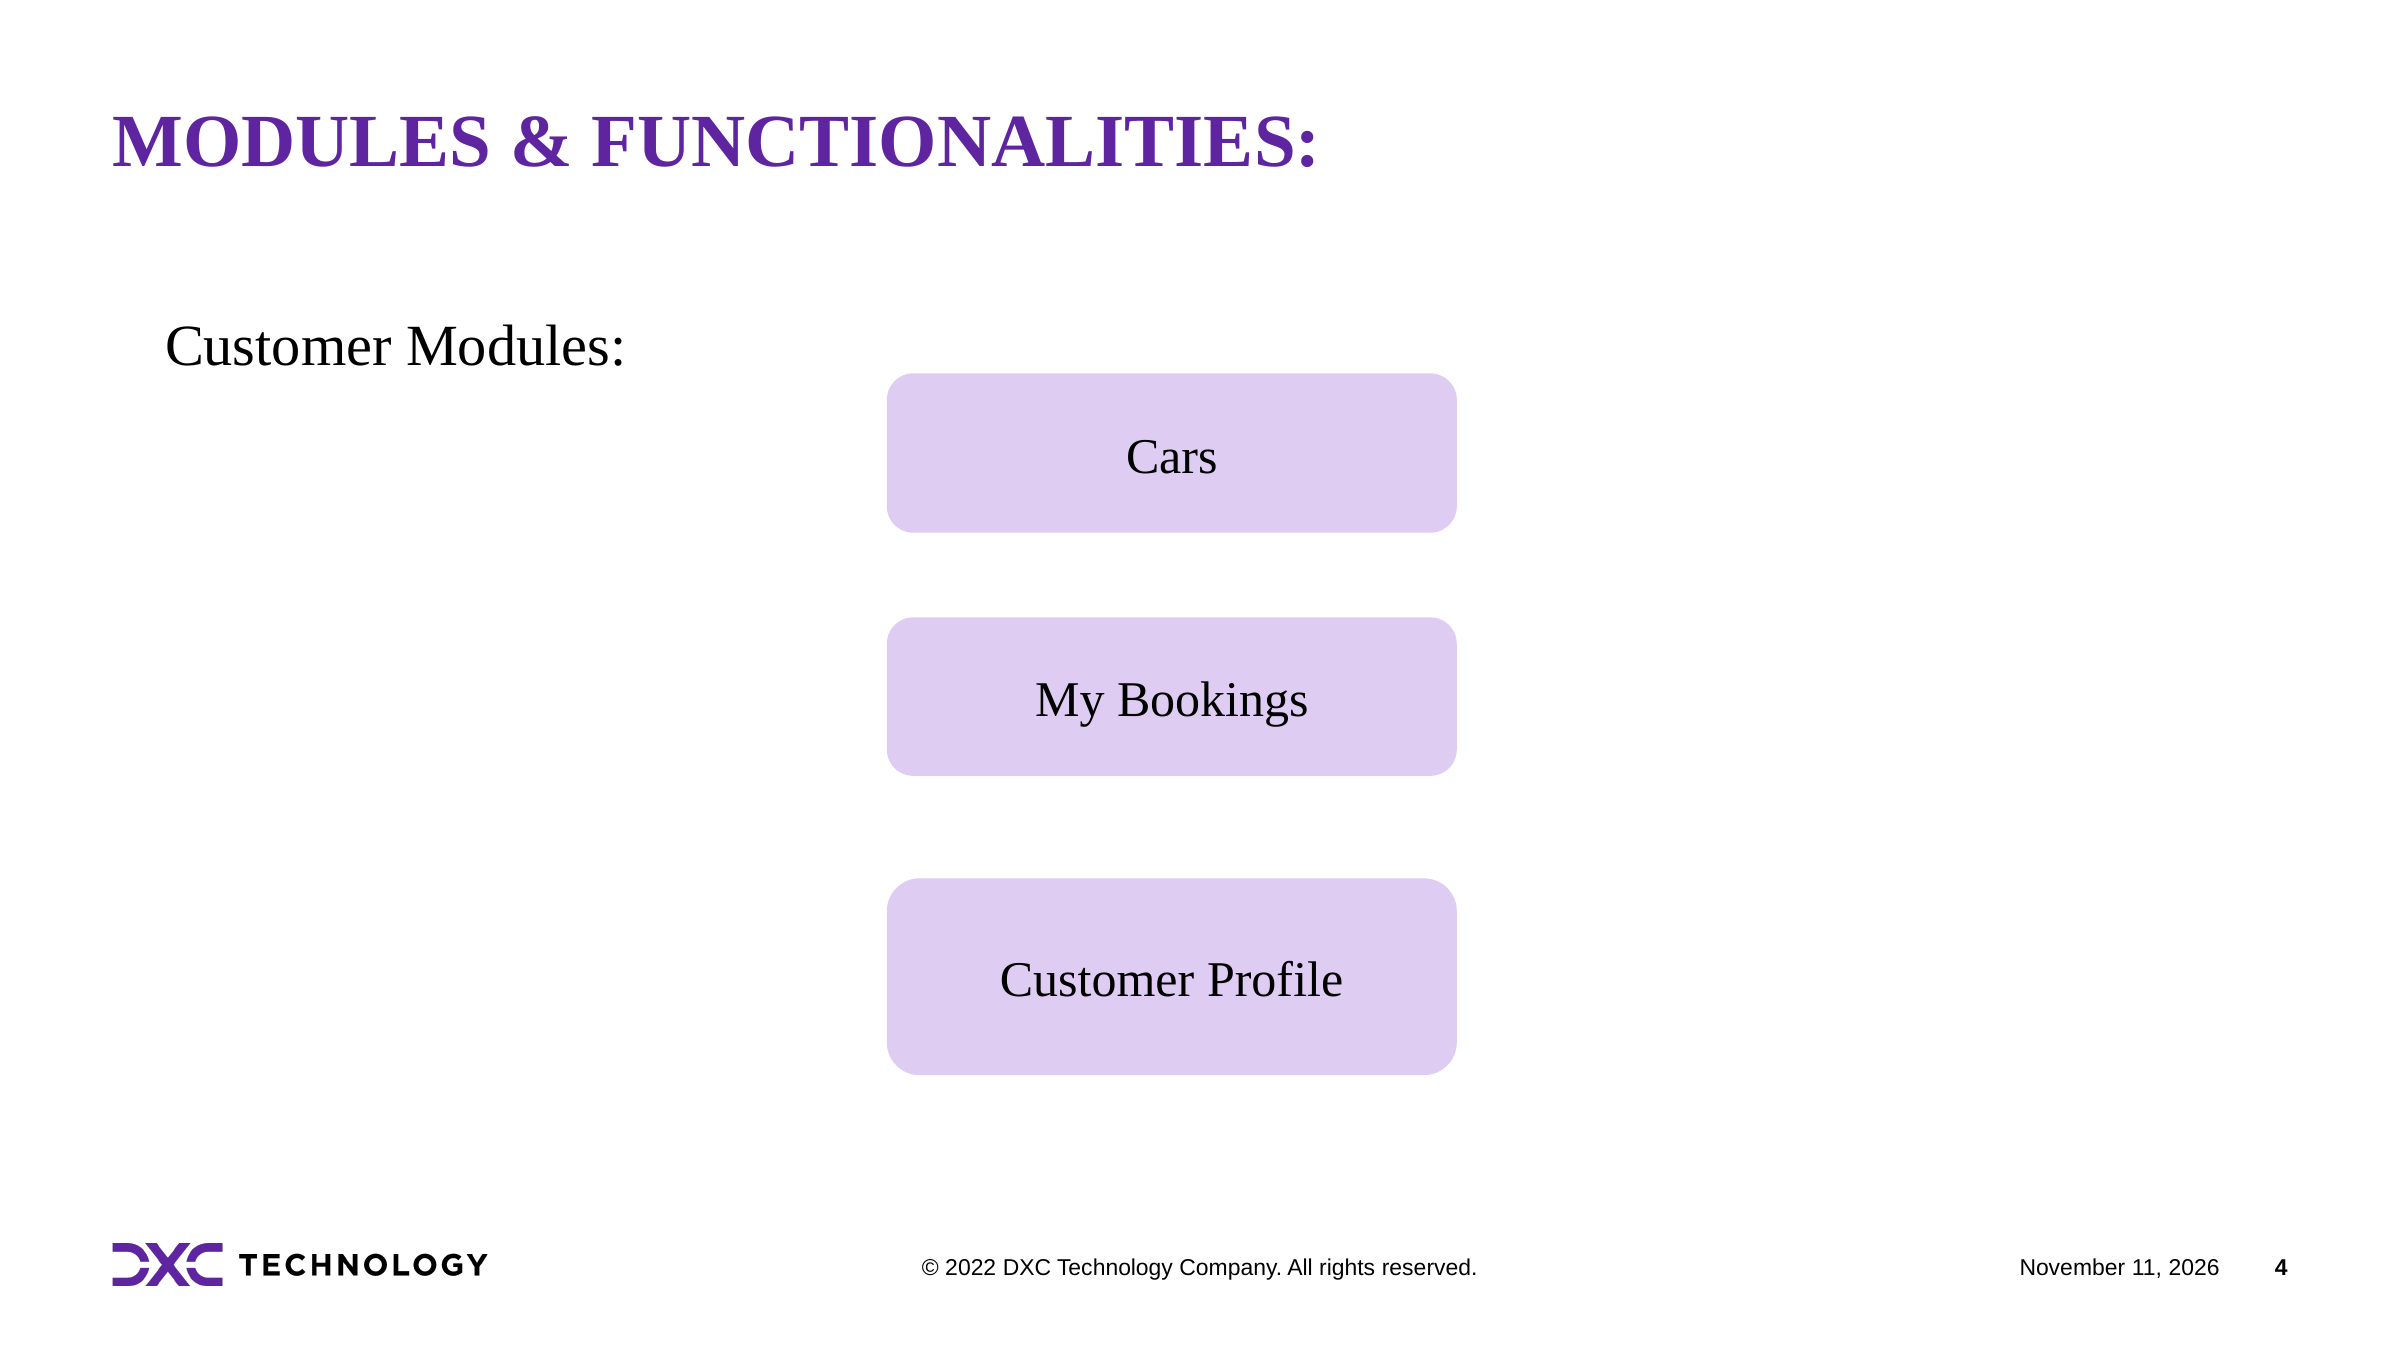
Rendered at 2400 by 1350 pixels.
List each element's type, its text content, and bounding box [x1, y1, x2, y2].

picture [112, 1243, 488, 1286]
title MODULES & FUNCTIONALITIES: [112, 104, 2288, 238]
text_box My Bookings [886, 617, 1457, 776]
text_box Customer Profile [886, 878, 1457, 1076]
text_box Cars [886, 373, 1457, 533]
list Customer Modules: [112, 238, 2288, 1178]
